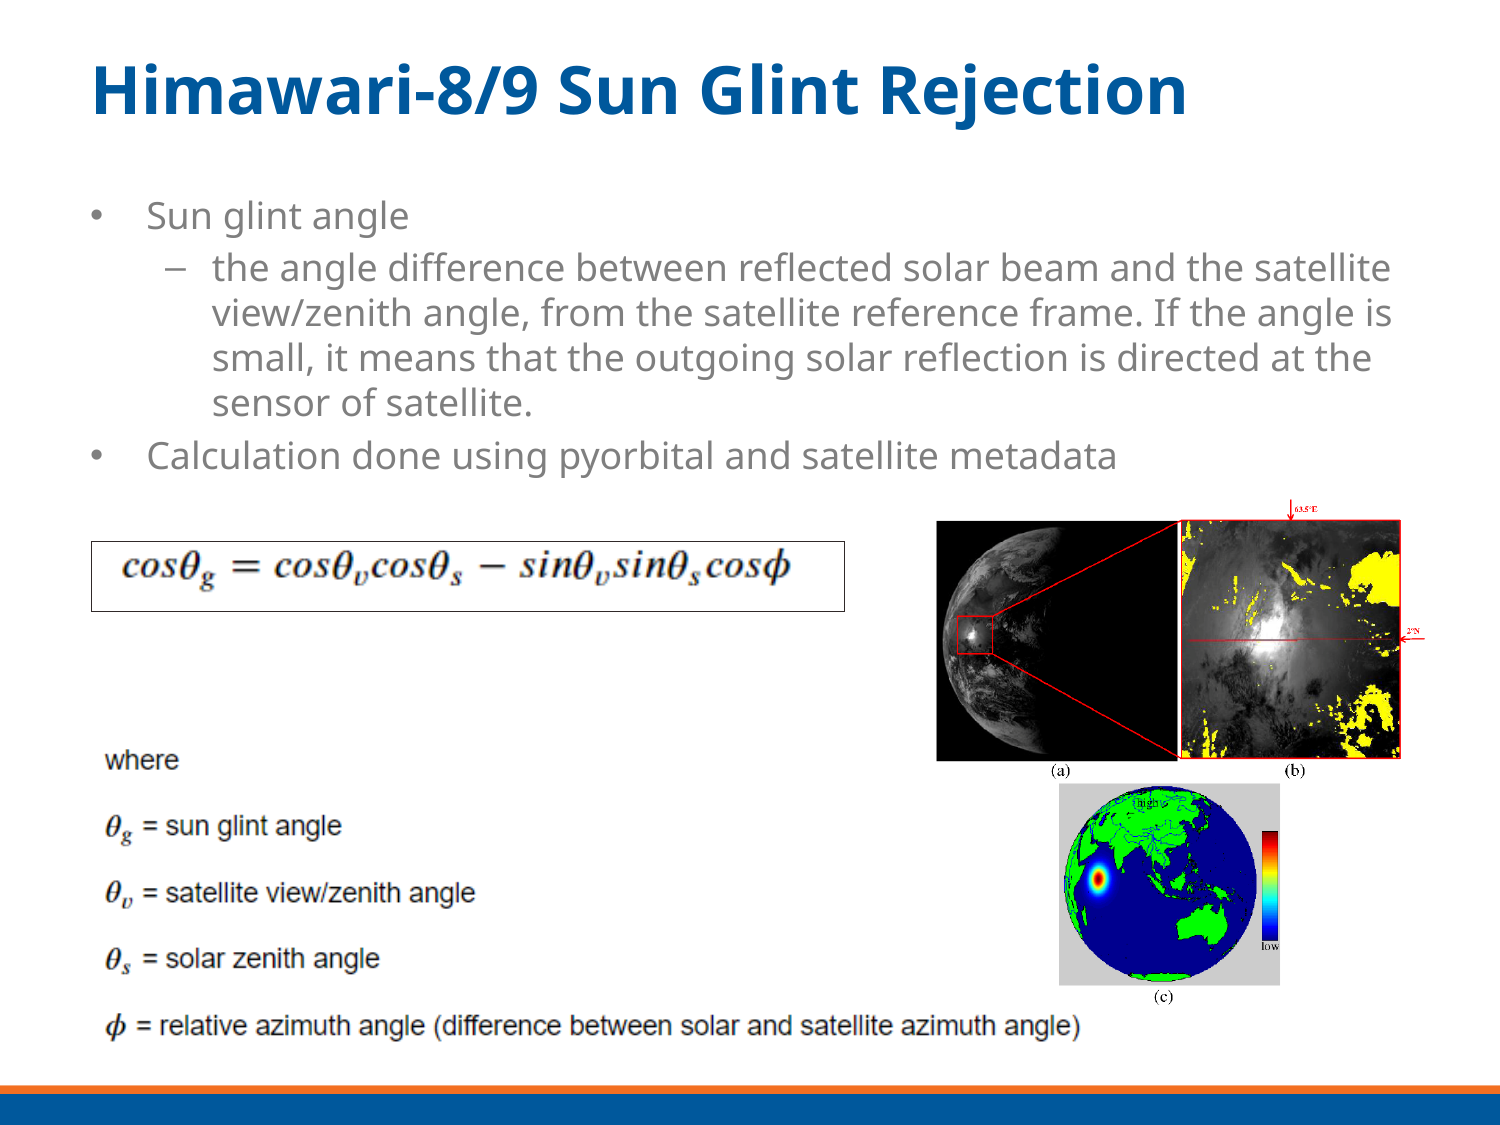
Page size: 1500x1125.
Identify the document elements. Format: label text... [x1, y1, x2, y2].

title Himawari-8/9 Sun Glint Rejection [75, 45, 1425, 132]
list Sun glint angle the angle difference between reflected solar beam and the satellite view/zenith angle, from the satellite reference frame. If the angle is small, it means that the outgoing solar reflection is directed at the sensor of satellite. Calculation done using pyorbital and satellite metadata [75, 184, 1451, 1005]
picture [90, 540, 846, 612]
picture [74, 498, 1426, 1051]
